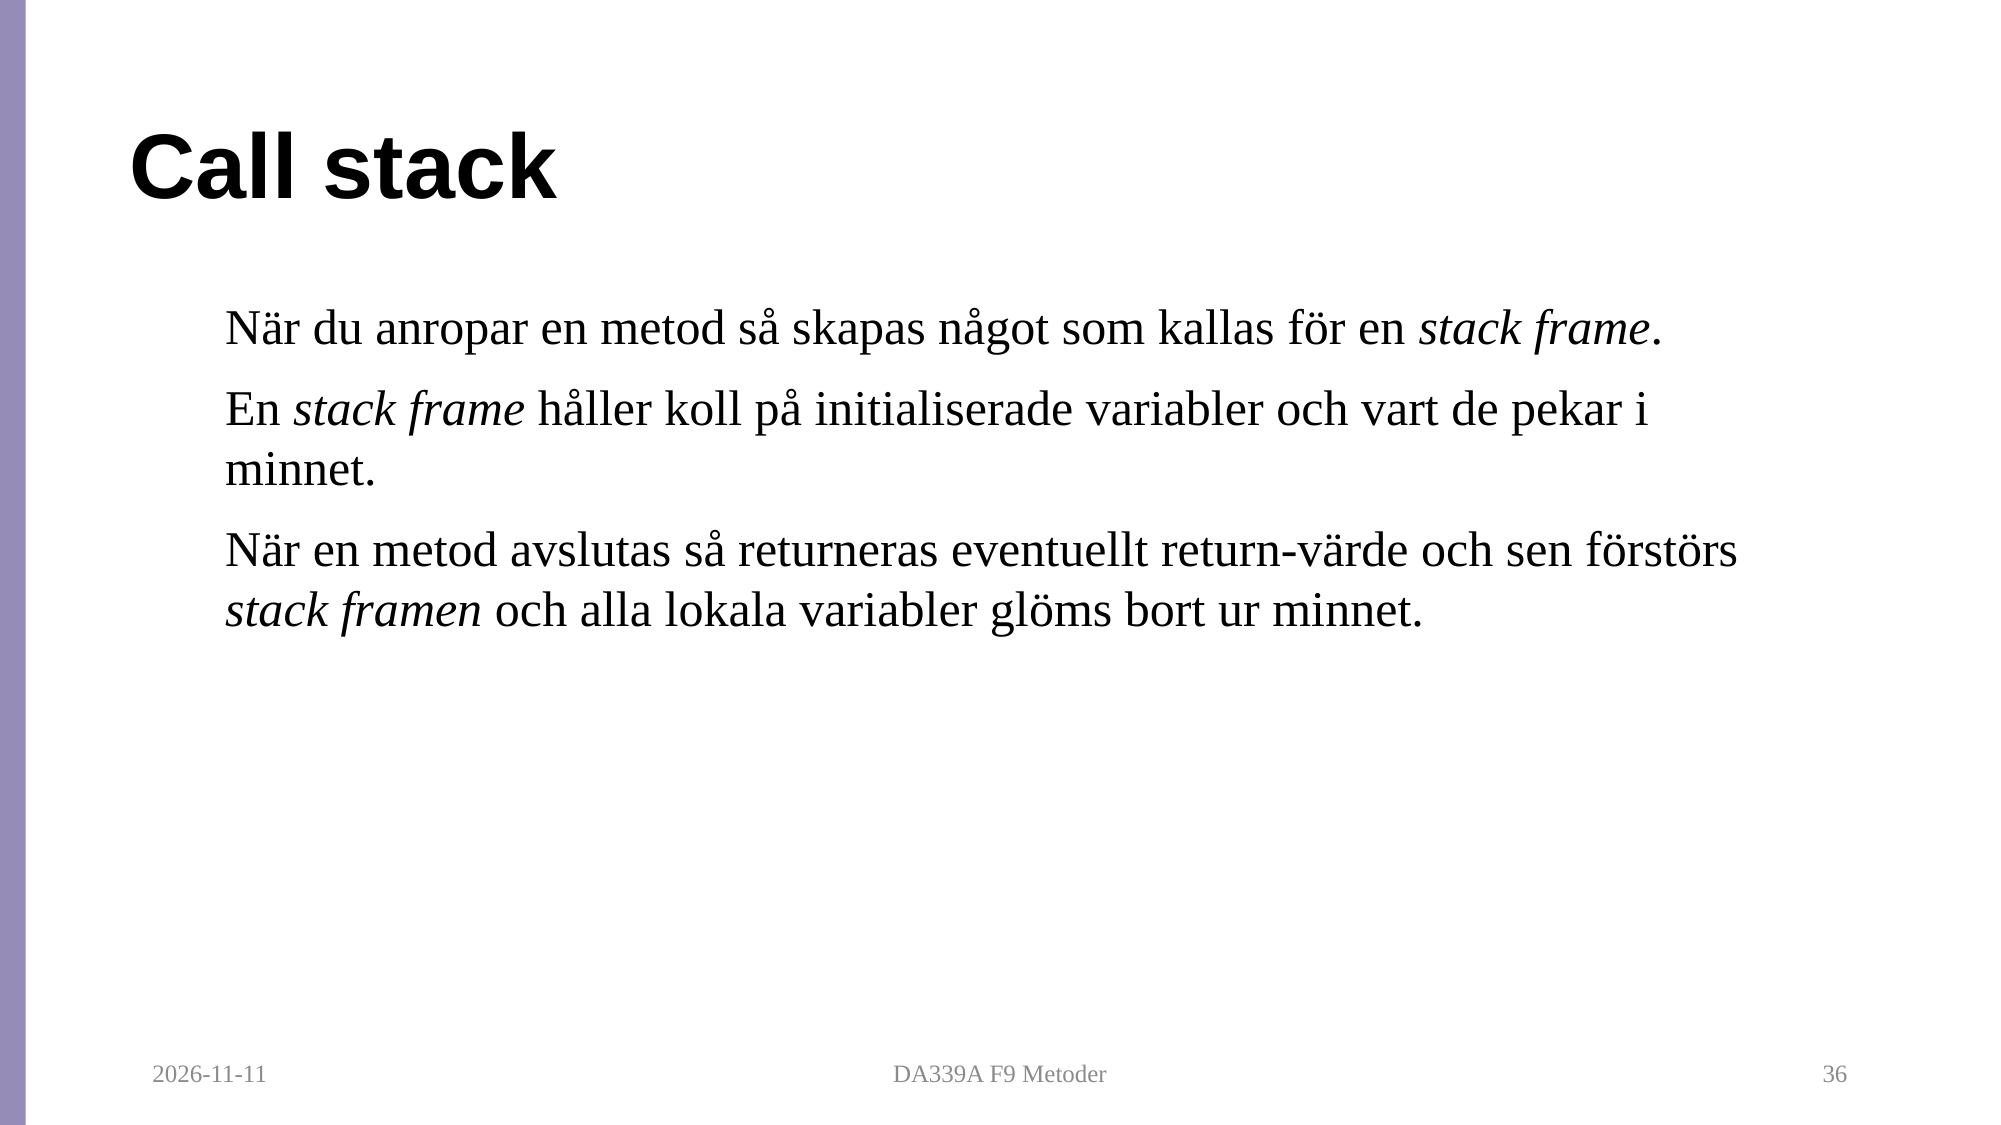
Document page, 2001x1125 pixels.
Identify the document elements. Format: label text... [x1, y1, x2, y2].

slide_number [137, 1042, 588, 1103]
footer DA339A F9 Metoder [662, 1042, 1338, 1103]
title Call stack [114, 79, 1840, 260]
list När du anropar en metod så skapas något som kallas för en stack frame. En stack frame håller koll på initialiserade variabler och vart de pekar i minnet. När en metod avslutas så returneras eventuellt return-värde och sen förstörs stack framen och alla lokala variabler glöms bort ur minnet. [210, 287, 1790, 1025]
slide_number 36 [1412, 1042, 1863, 1103]
